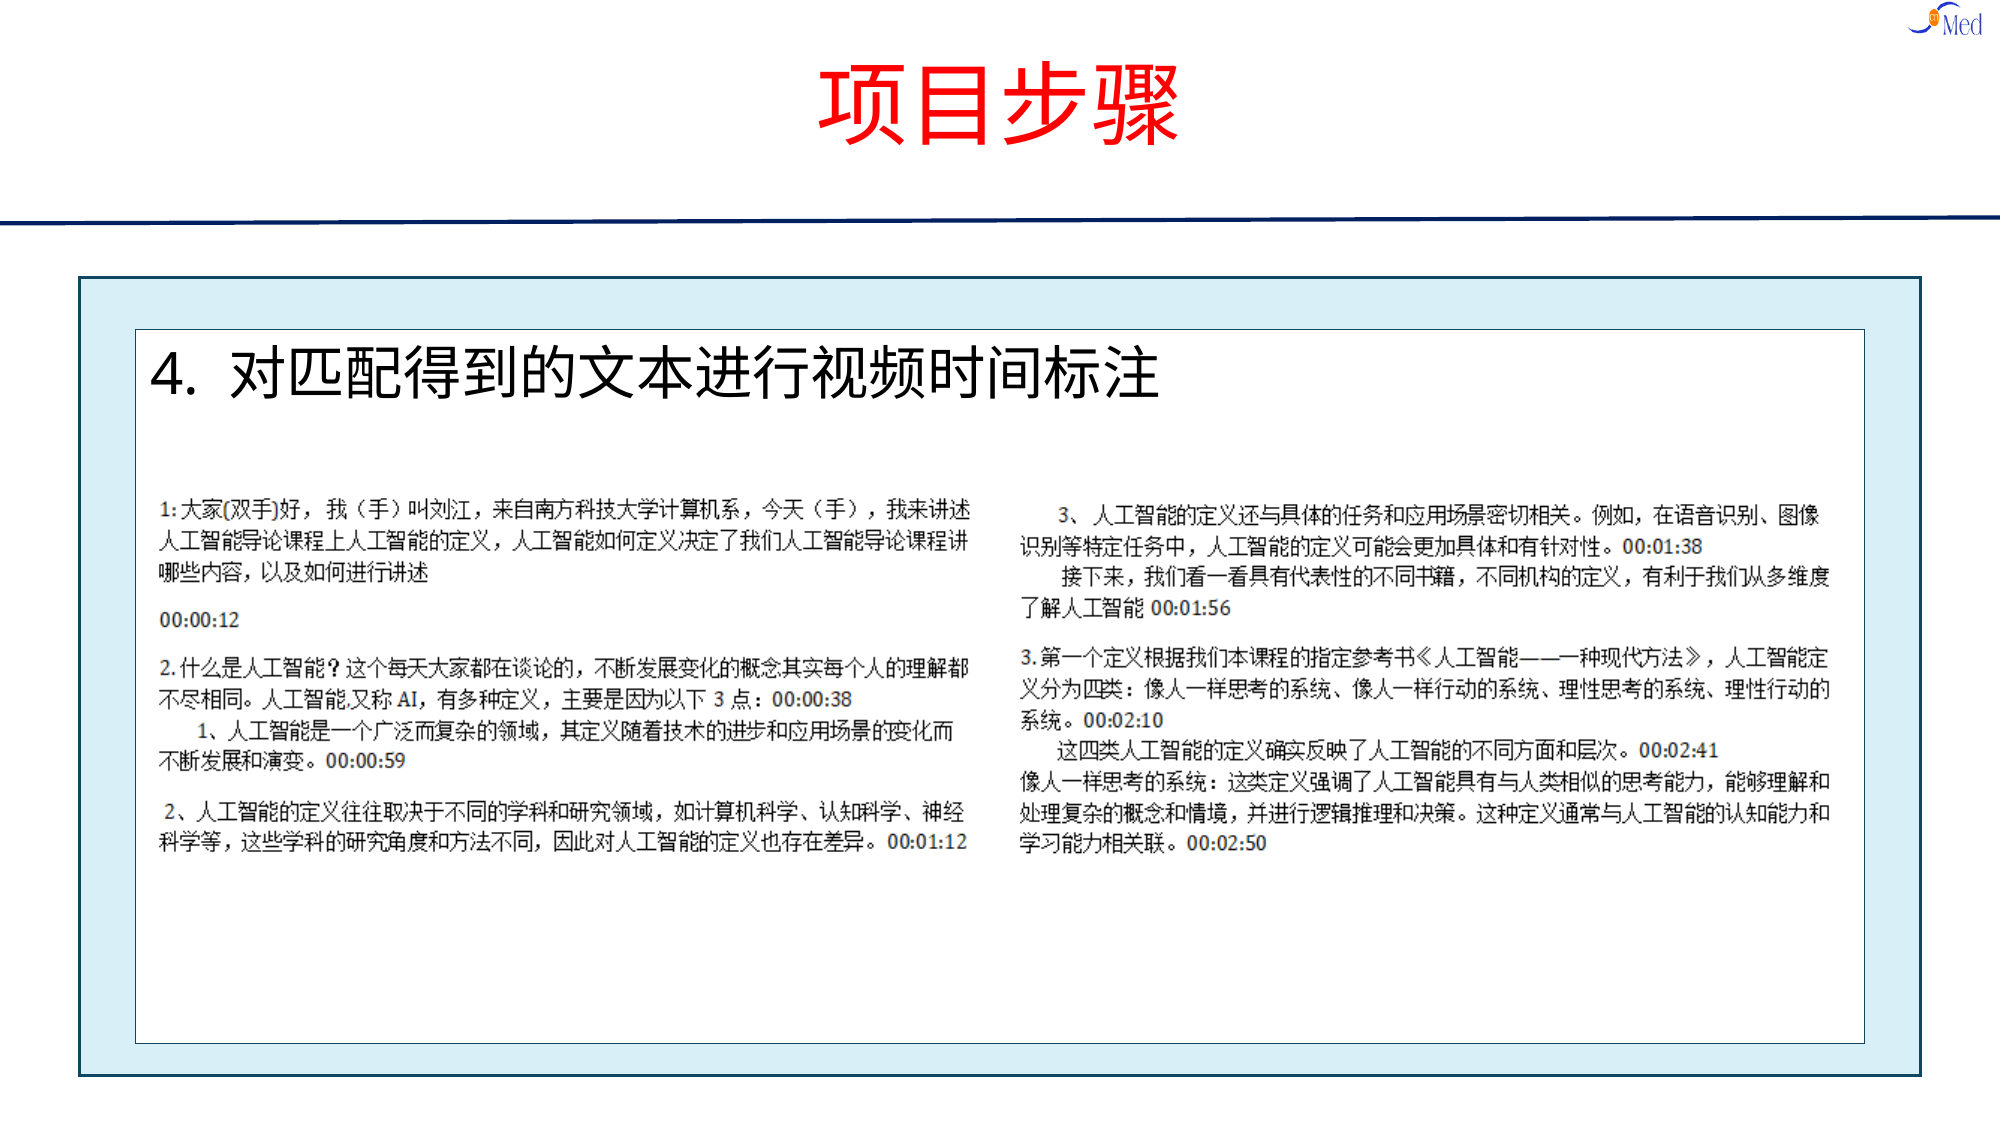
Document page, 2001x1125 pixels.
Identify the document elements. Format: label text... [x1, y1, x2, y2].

picture [136, 497, 1862, 858]
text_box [0, 216, 2000, 224]
text_box 4. 对匹配得到的文本进行视频时间标注 [135, 329, 1865, 1044]
picture [1907, 0, 1985, 38]
text_box [78, 276, 1922, 1077]
title 项目步骤 [0, 0, 2000, 216]
